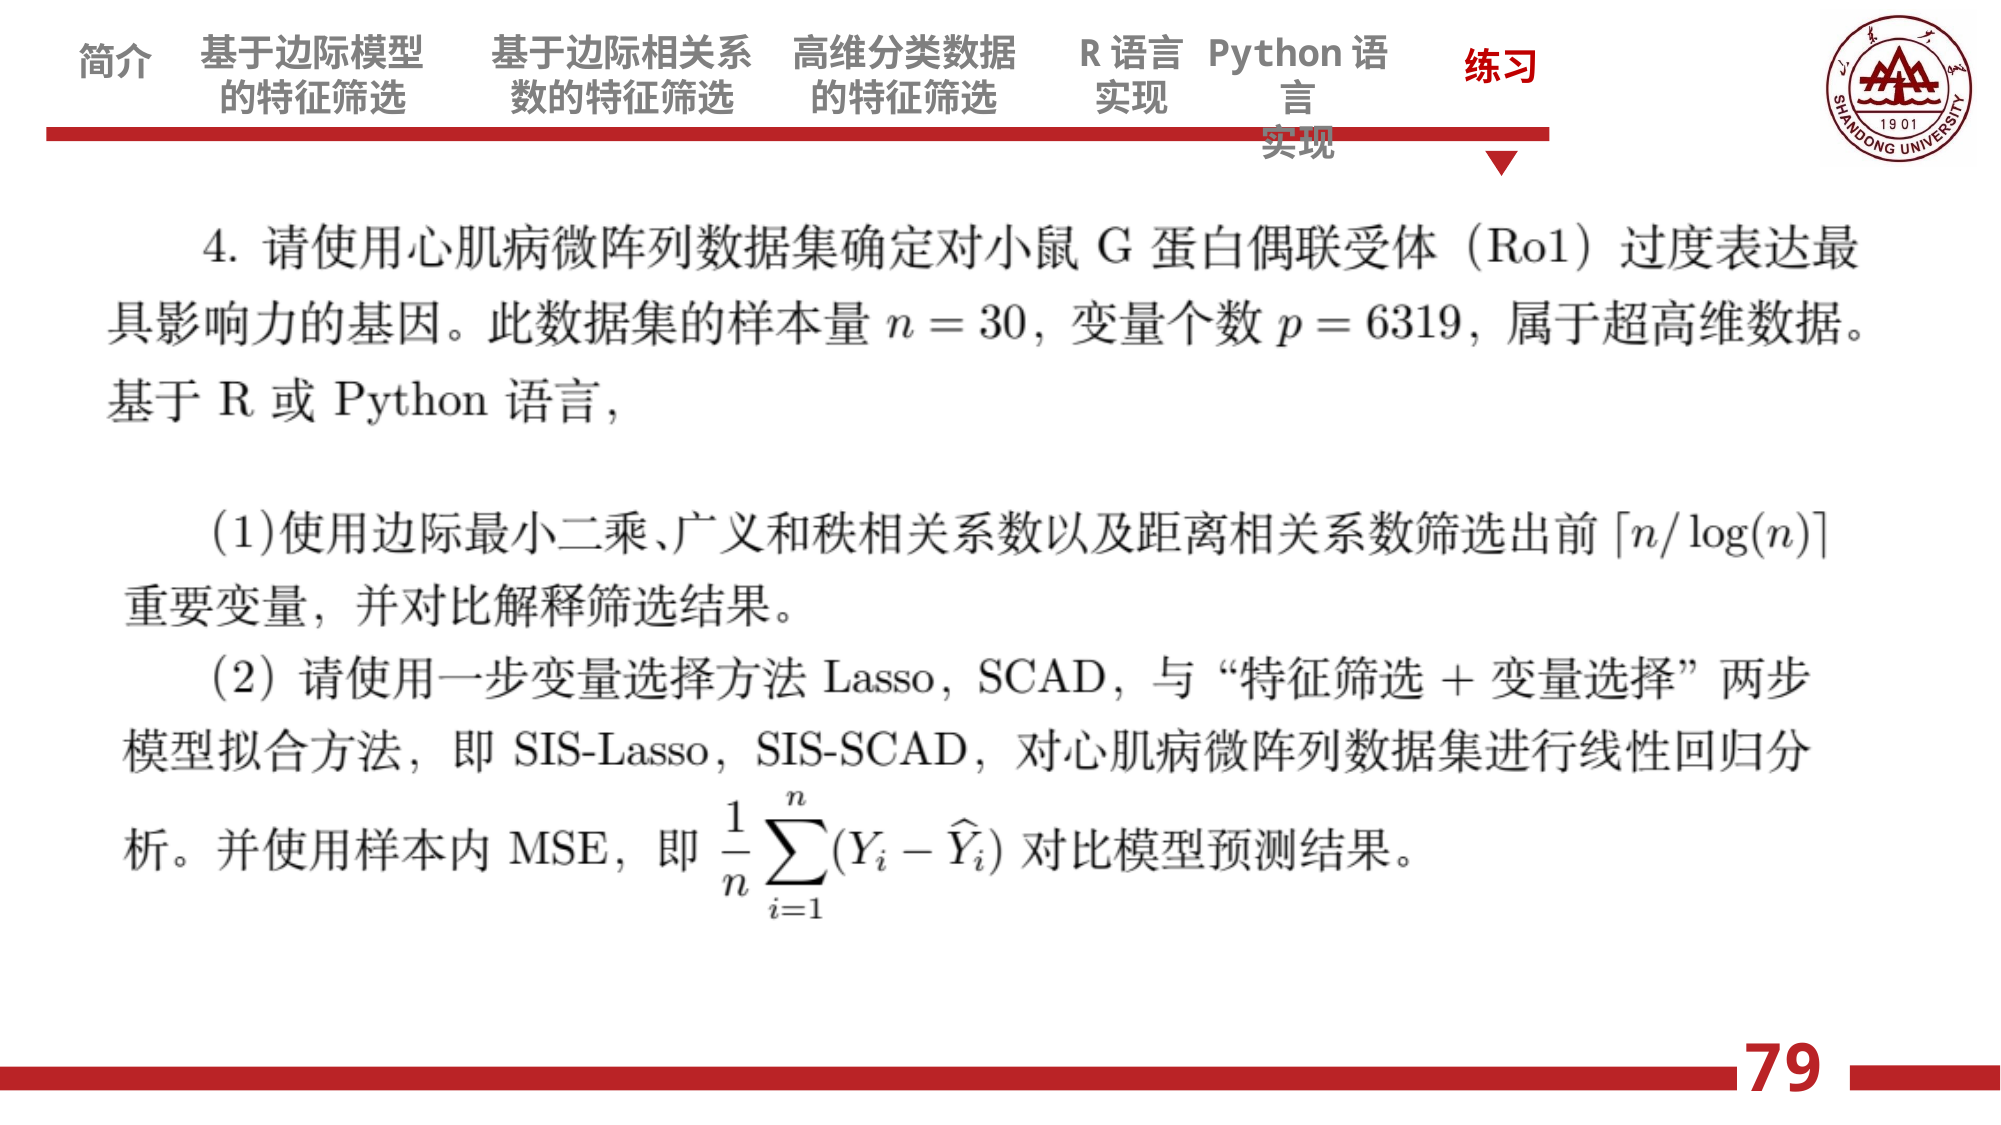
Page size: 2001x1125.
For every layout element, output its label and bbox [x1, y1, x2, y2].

picture [82, 214, 1884, 443]
picture [106, 486, 1863, 926]
picture [1820, 9, 1977, 167]
